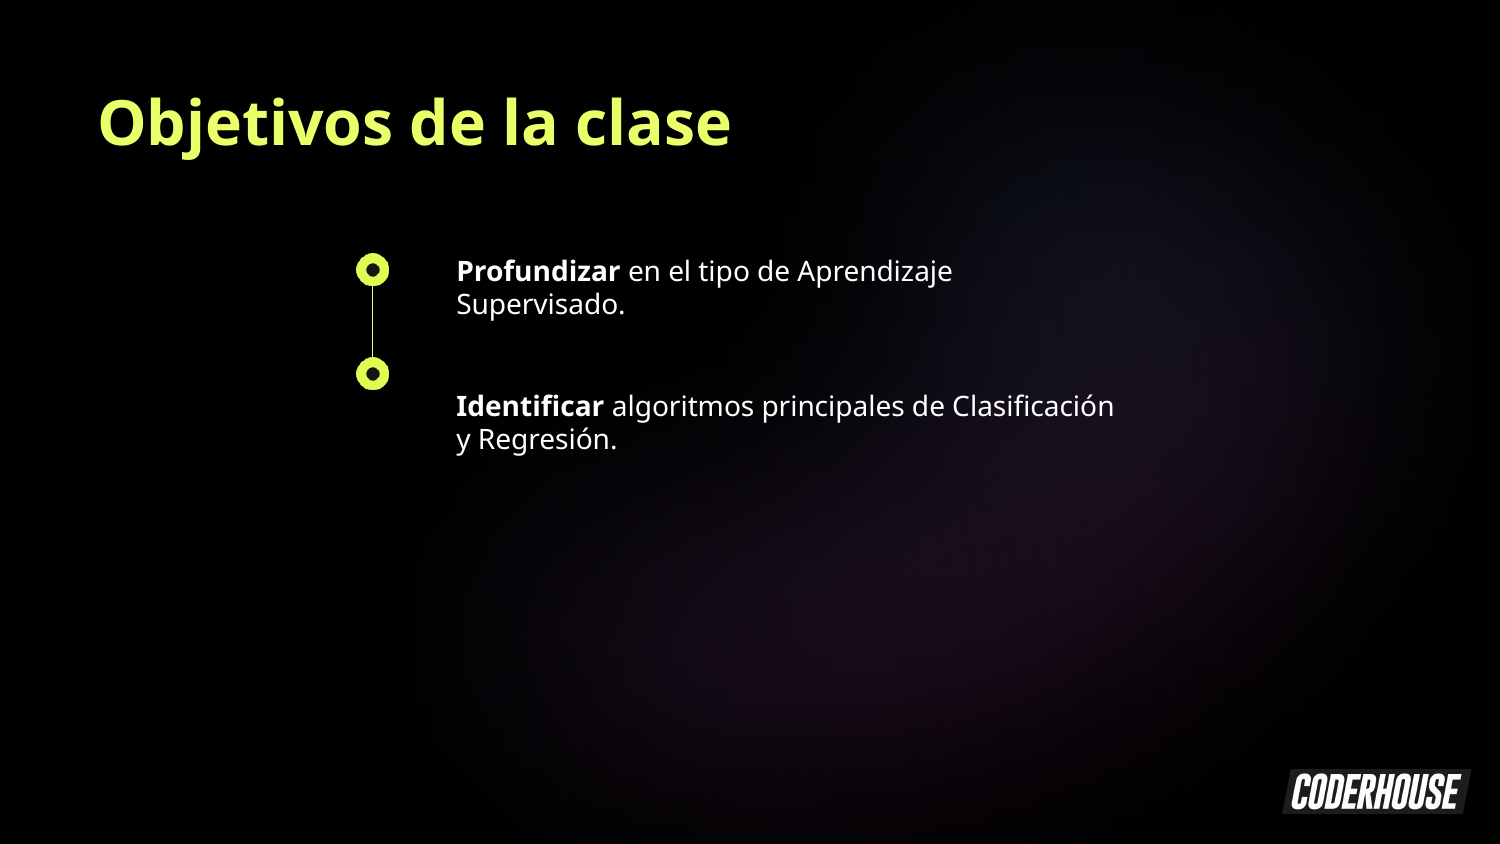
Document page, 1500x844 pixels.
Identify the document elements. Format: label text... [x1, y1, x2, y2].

text_box Objetivos de la clase [82, 76, 1418, 175]
picture [0, 0, 1500, 844]
text_box Profundizar en el tipo de Aprendizaje Supervisado. Identificar algoritmos principales de Clasificación y Regresión. [441, 238, 1144, 538]
